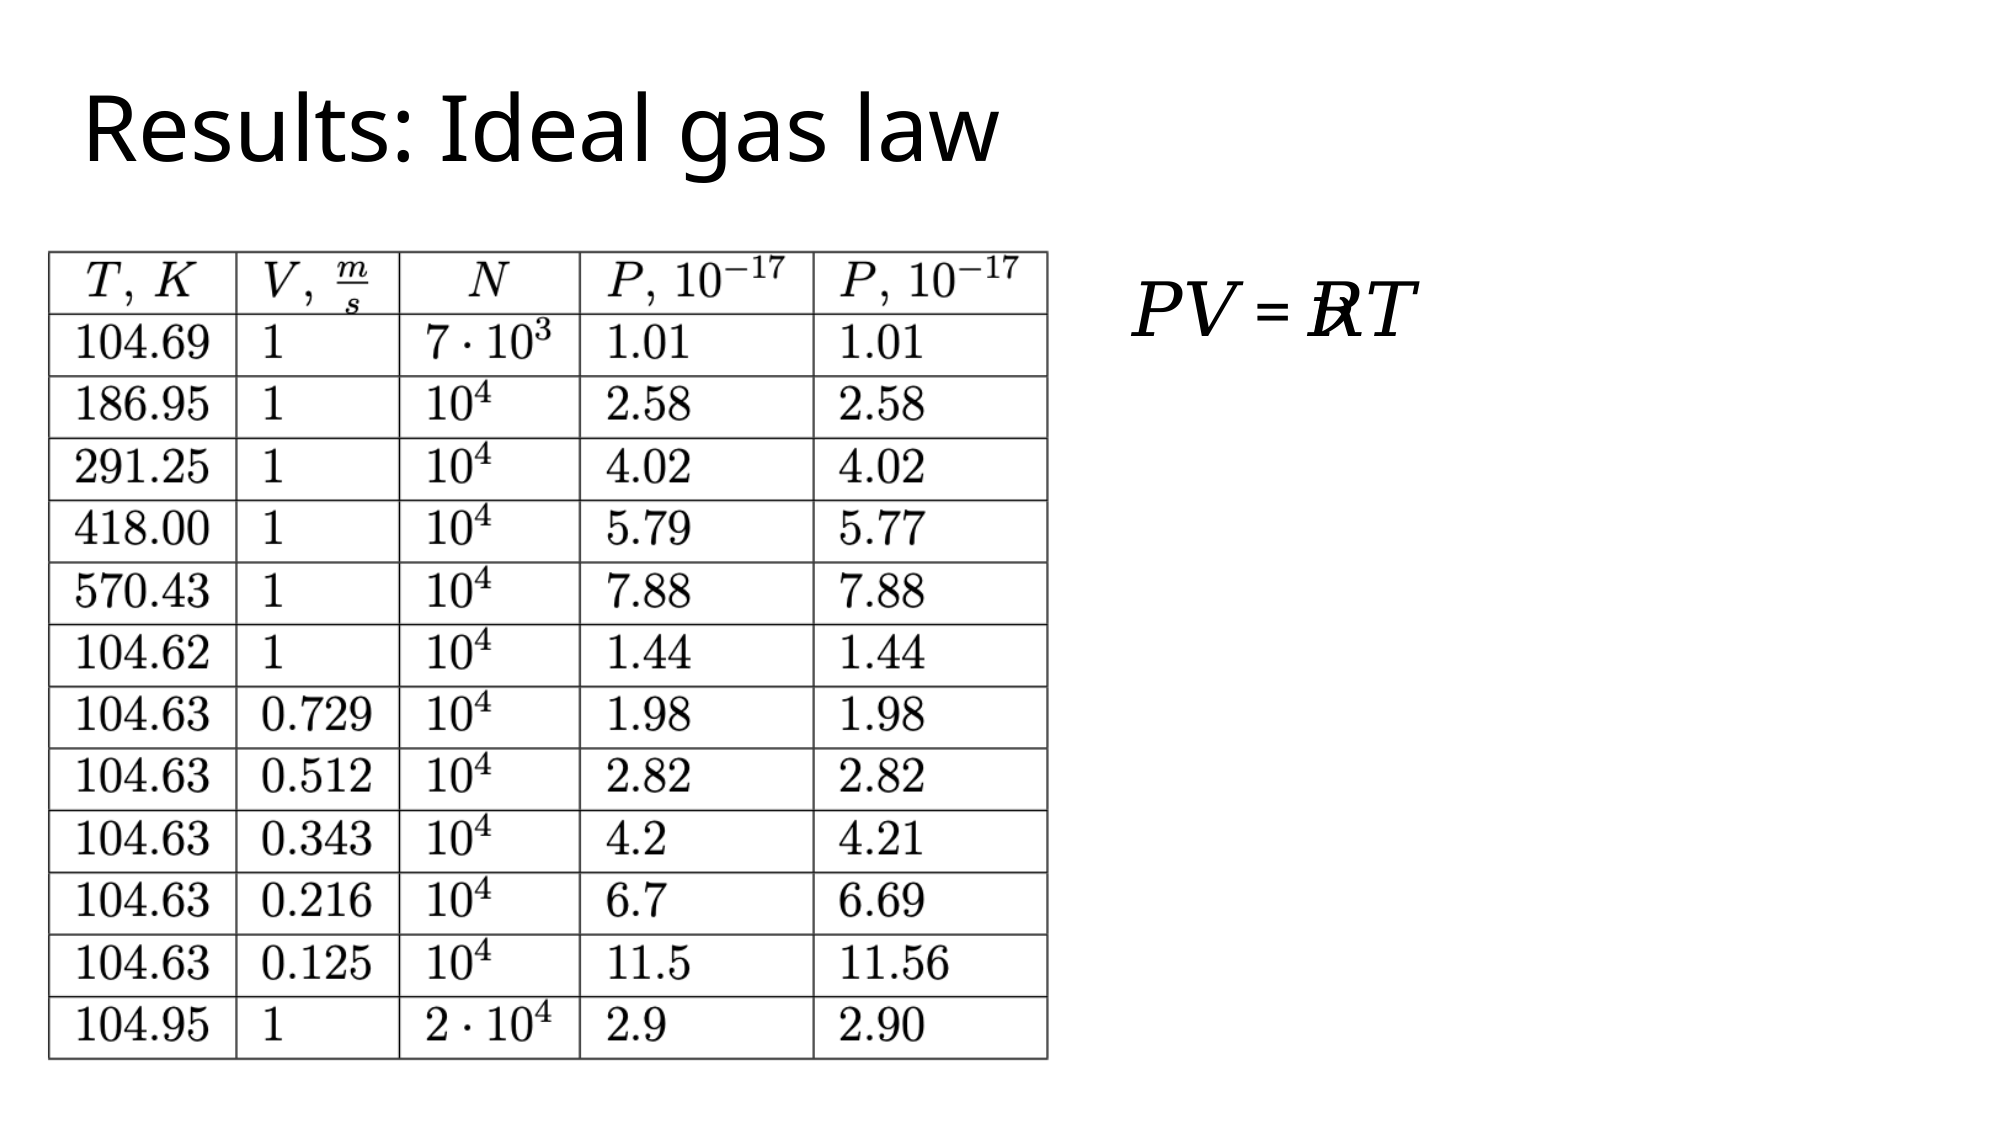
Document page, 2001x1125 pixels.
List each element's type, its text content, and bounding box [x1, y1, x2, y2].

title Results: Ideal gas law [66, 22, 1792, 240]
text_box 𝑃𝑉 = 𝜈𝑅𝑇 [1117, 254, 1827, 359]
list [0, 209, 1091, 1091]
